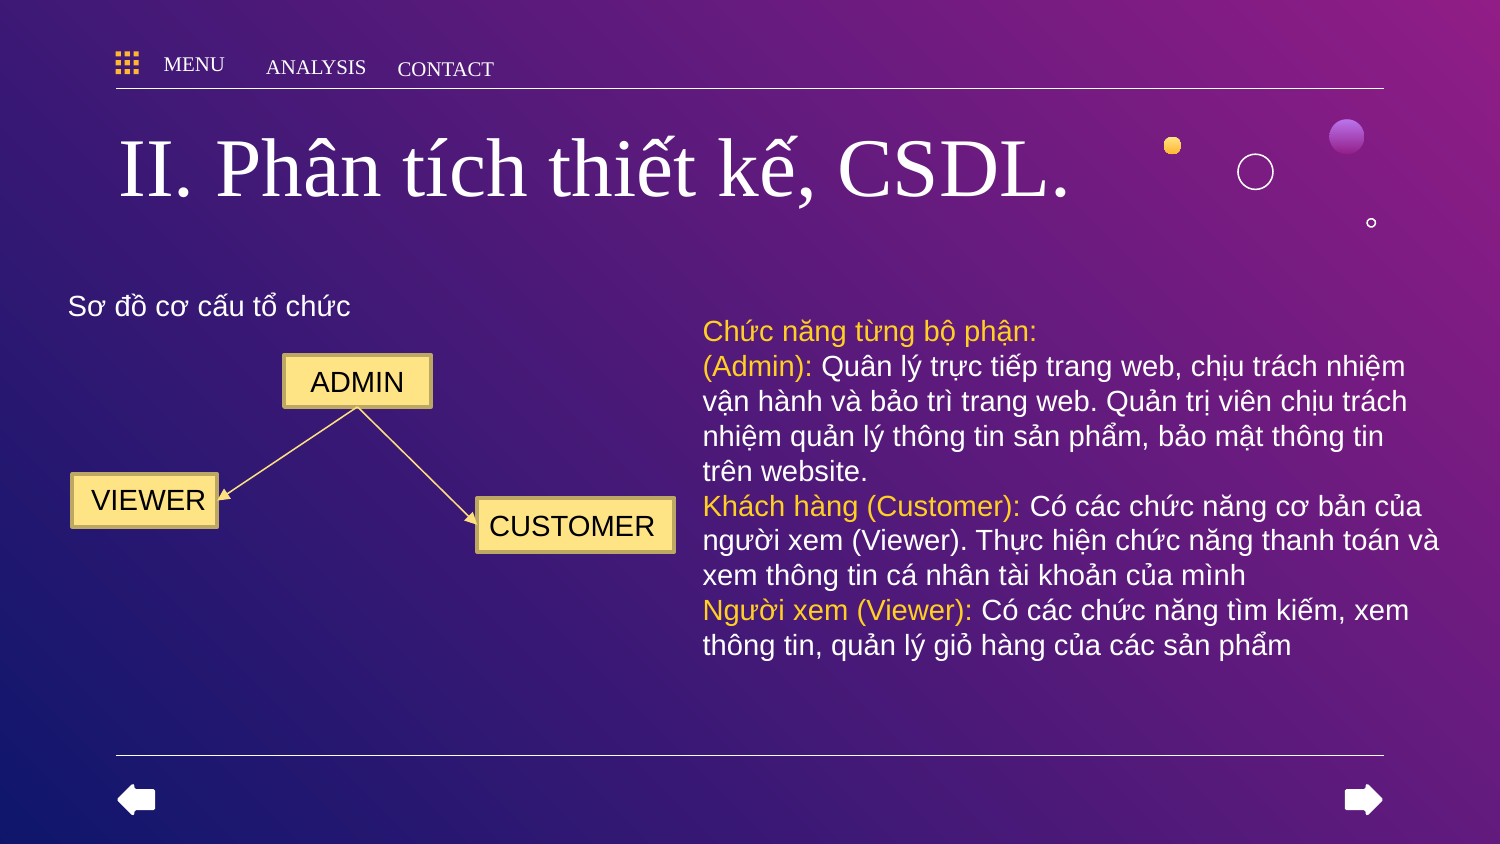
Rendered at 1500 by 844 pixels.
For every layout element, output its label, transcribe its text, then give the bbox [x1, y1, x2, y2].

text_box [475, 496, 676, 554]
title II. Phân tích thiết kế, CSDL. [103, 98, 1369, 198]
text_box [117, 784, 156, 816]
text_box [1329, 119, 1365, 155]
text_box CONTACT [395, 55, 497, 81]
text_box [70, 472, 219, 529]
text_box VIEWER [76, 474, 263, 524]
text_box Sơ đồ cơ cấu tổ chức [52, 279, 382, 330]
text_box ANALYSIS [260, 51, 372, 81]
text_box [115, 50, 139, 75]
text_box CUSTOMER [474, 499, 675, 550]
text_box [109, 45, 145, 81]
text_box [1163, 136, 1182, 155]
text_box Chức năng từng bộ phận: (Admin): Quân lý trực tiếp trang web, chịu trách nhiệm vận hành và bảo trì trang web. Quản trị viên chịu trách nhiệm quản lý thông tin sản phẩm, bảo mật thông tin trên website. Khách hàng (Customer): Có các chức năng cơ bản của người xem (Viewer). Thực hiện chức năng thanh toán và xem thông tin cá nhân tài khoản của mình Người xem (Viewer): Có các chức năng tìm kiếm, xem thông tin, quản lý giỏ hàng của các sản phẩm [687, 304, 1458, 739]
text_box MENU [151, 45, 237, 81]
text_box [357, 406, 478, 525]
text_box ADMIN [262, 355, 452, 405]
text_box [1344, 784, 1383, 816]
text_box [216, 406, 356, 501]
